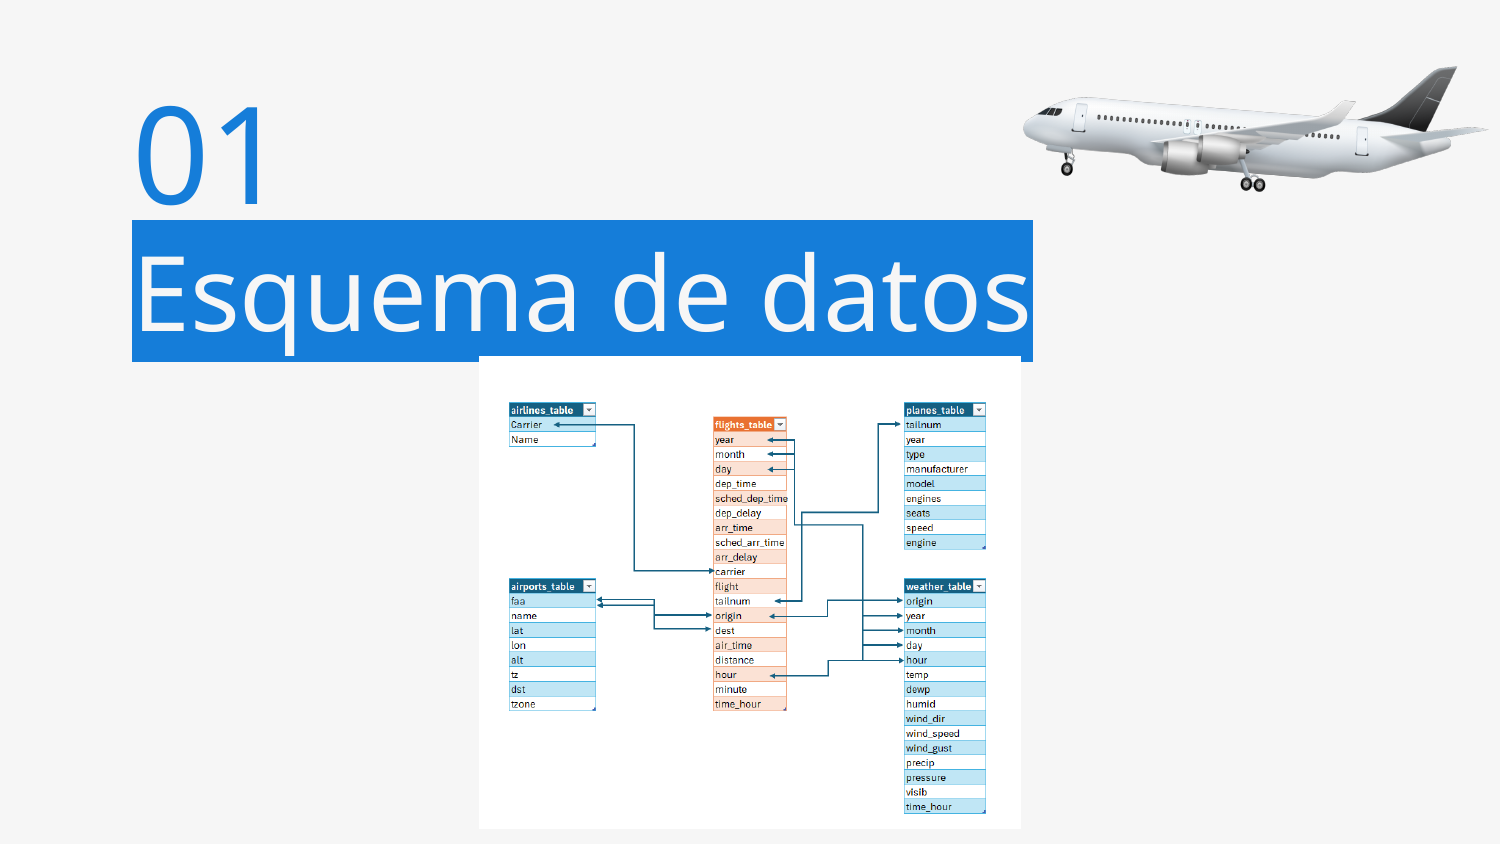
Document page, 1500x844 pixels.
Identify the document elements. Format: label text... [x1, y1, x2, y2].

title Esquema de datos [116, 223, 1096, 357]
picture [1005, 18, 1500, 264]
title 01 [116, 89, 343, 211]
picture [479, 356, 1021, 829]
